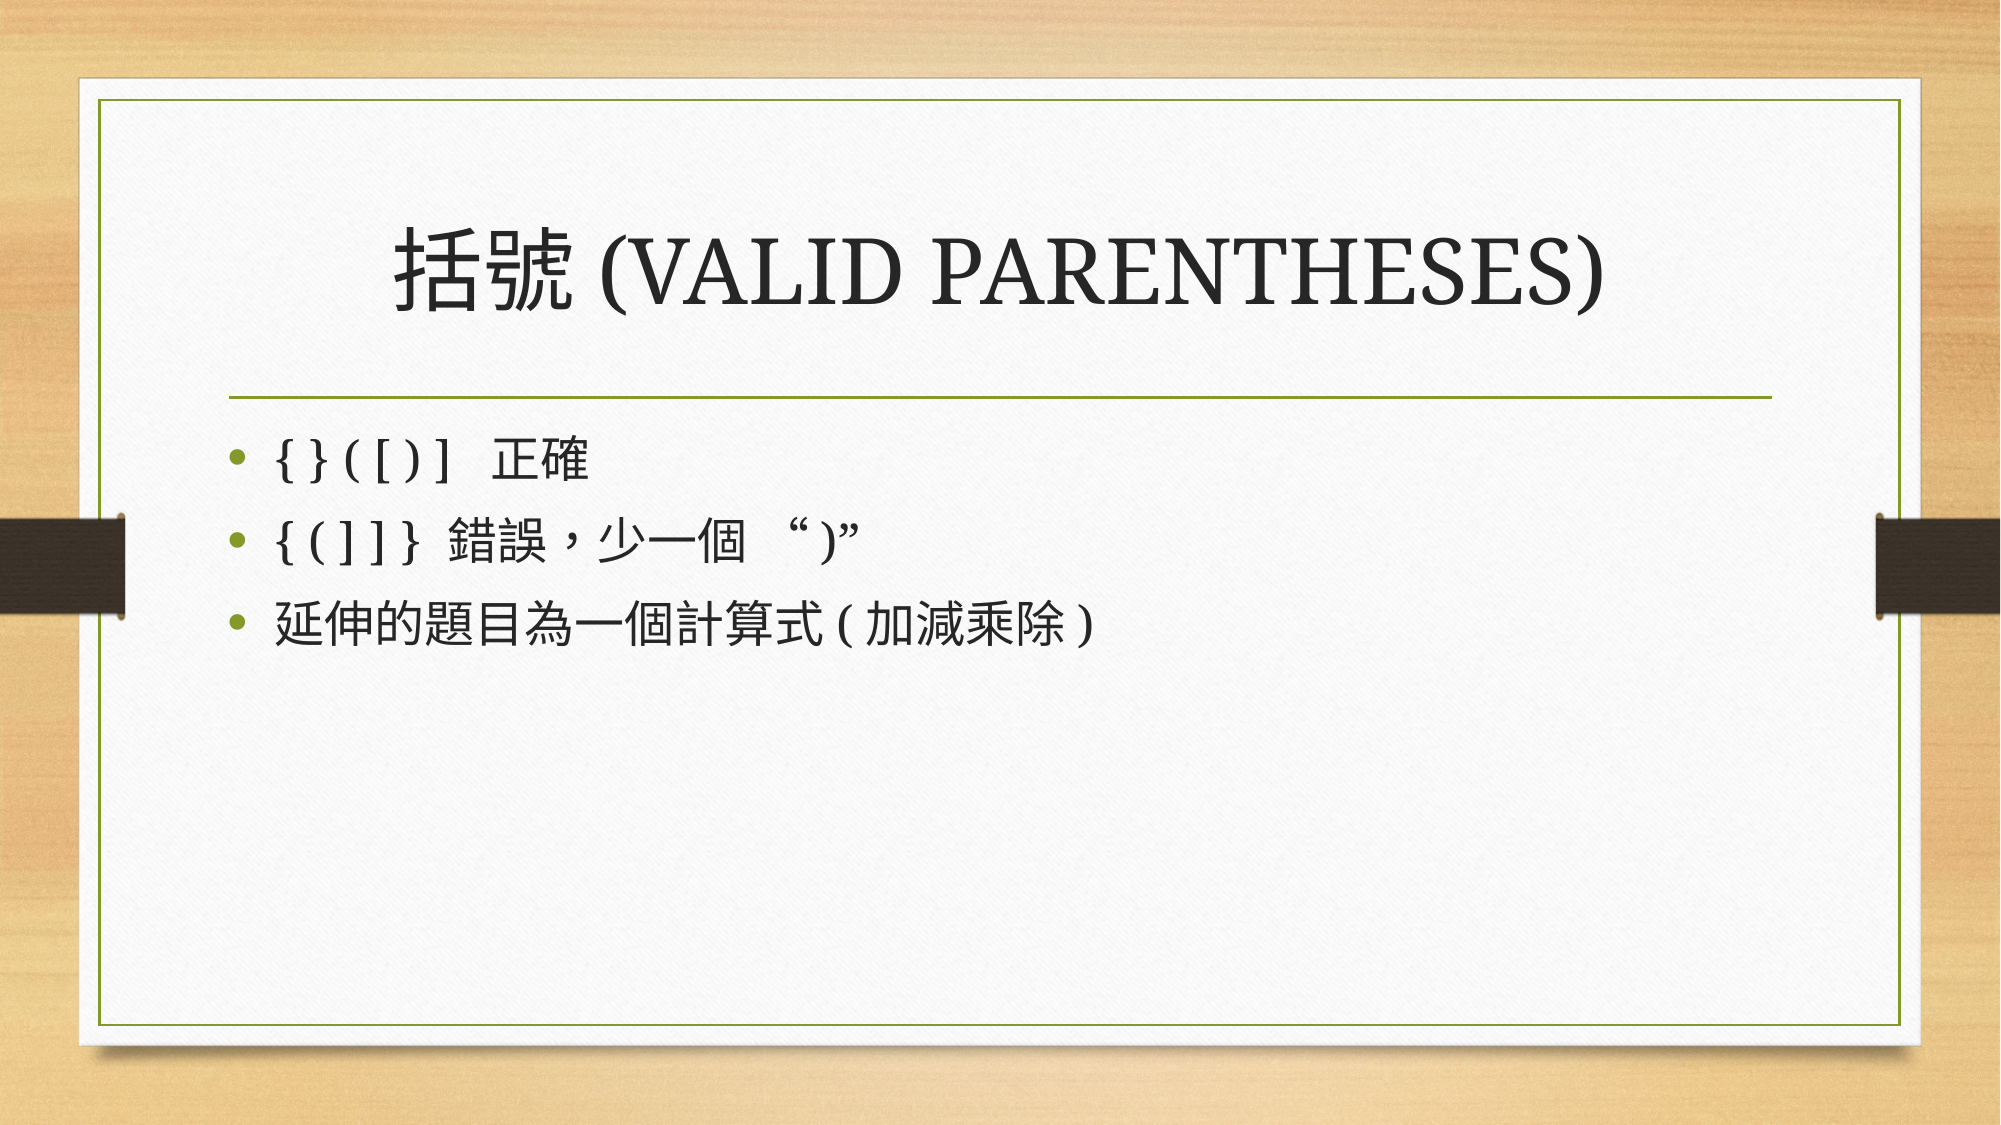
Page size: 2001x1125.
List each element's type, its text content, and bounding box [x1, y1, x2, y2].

title 括號(VALID PARENTHESES) [212, 161, 1788, 375]
picture [0, 0, 2001, 1125]
list { } ( [ ) ] 正確 { ( ] ] } 錯誤，少一個 “)” 延伸的題目為一個計算式(加減乘除) [212, 419, 1788, 964]
